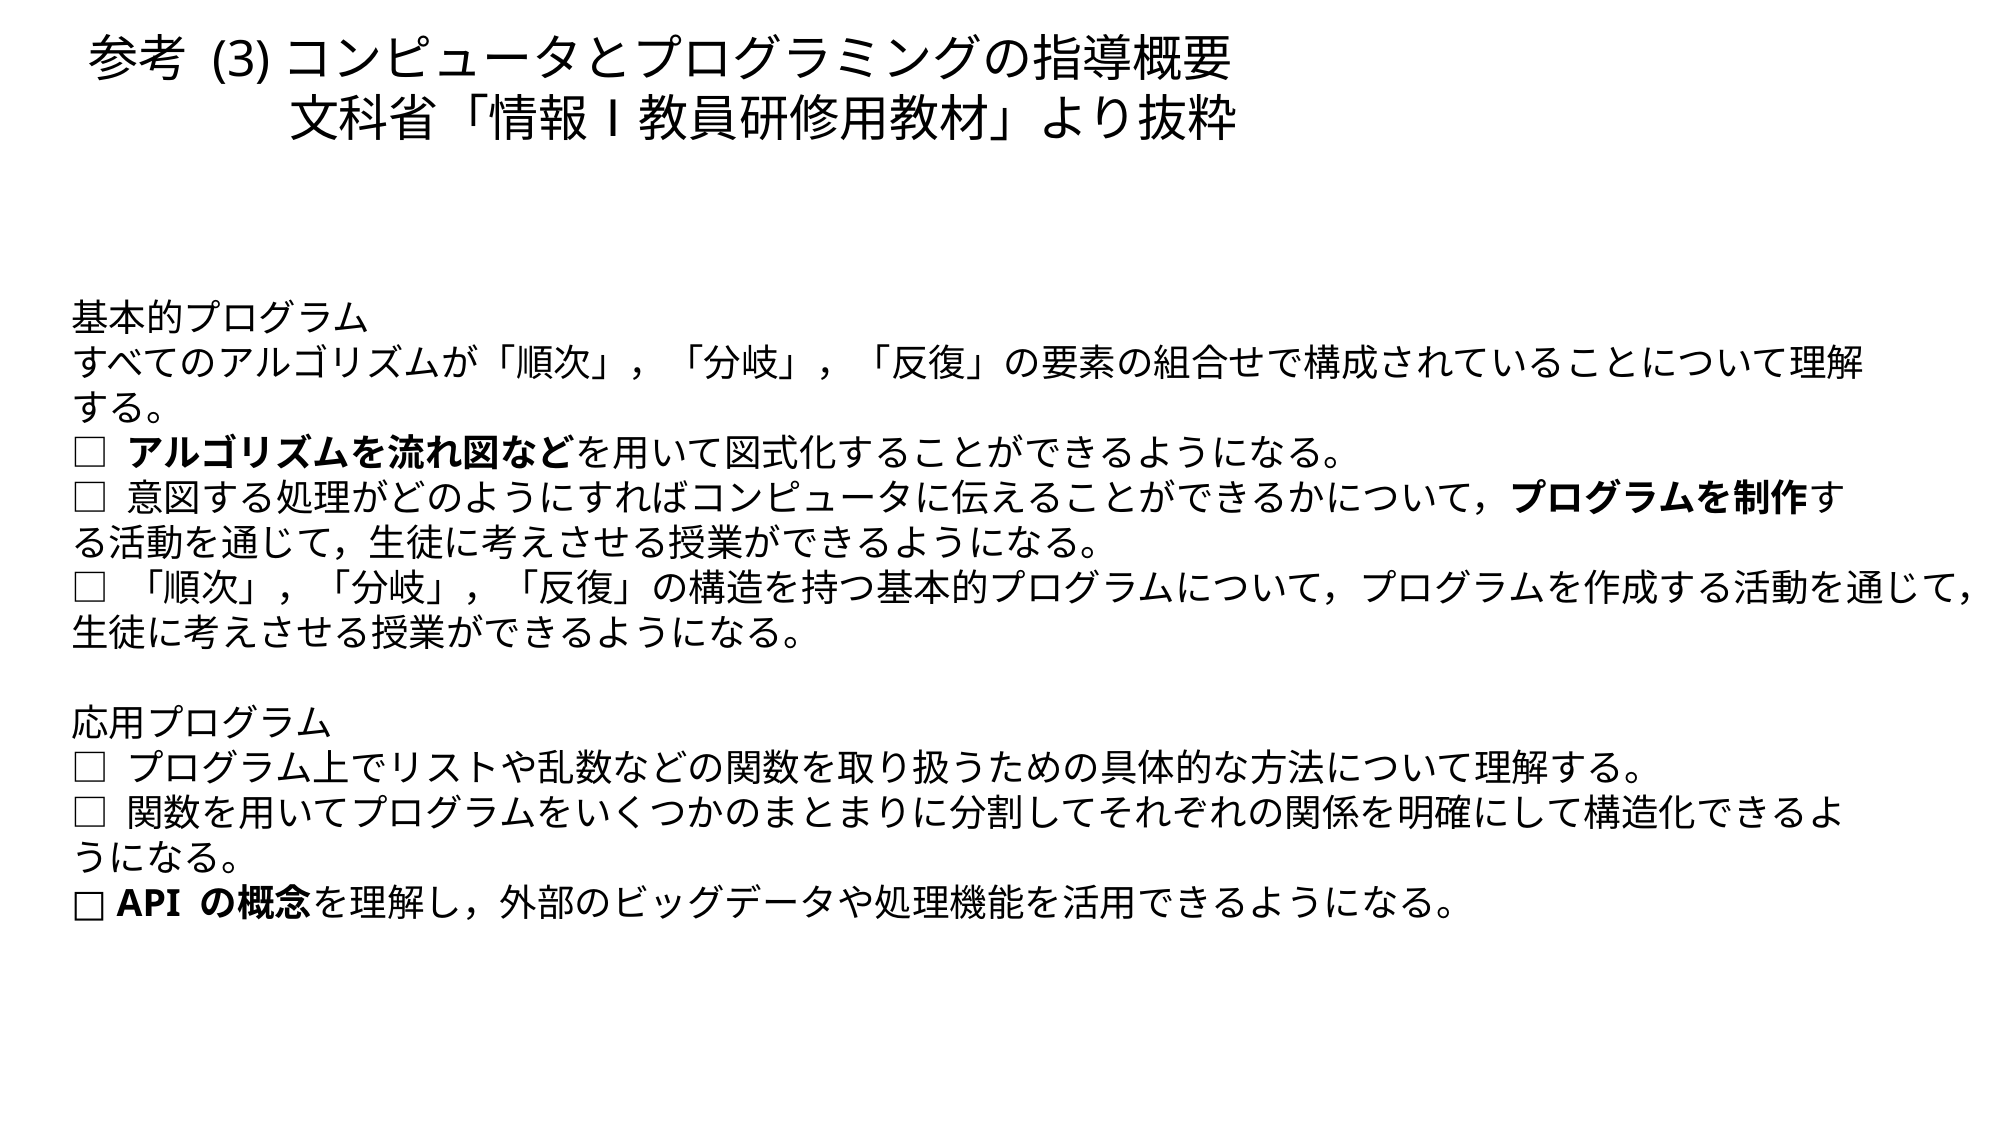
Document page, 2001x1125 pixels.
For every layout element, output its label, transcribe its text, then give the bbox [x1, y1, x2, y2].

text_box 基本的プログラム すべてのアルゴリズムが「順次」，「分岐」，「反復」の要素の組合せで構成されていることについて理解 する。 □ アルゴリズムを流れ図などを用いて図式化することができるようになる。 □ 意図する処理がどのようにすればコンピュータに伝えることができるかについて，プログラムを制作す る活動を通じて，生徒に考えさせる授業ができるようになる。 □ 「順次」，「分岐」，「反復」の構造を持つ基本的プログラムについて，プログラムを作成する活動を通じて， 生徒に考えさせる授業ができるようになる。 応用プログラム □ プログラム上でリストや乱数などの関数を取り扱うための具体的な方法について理解する。 □ 関数を用いてプログラムをいくつかのまとまりに分割してそれぞれの関係を明確にして構造化できるよ うになる。 □ API の概念を理解し，外部のビッグデータや処理機能を活用できるようになる。 [56, 286, 2000, 932]
text_box 参考 (3)コンピュータとプログラミングの指導概要 文科省「情報Ⅰ教員研修用教材」より抜粋 [74, 18, 1253, 154]
